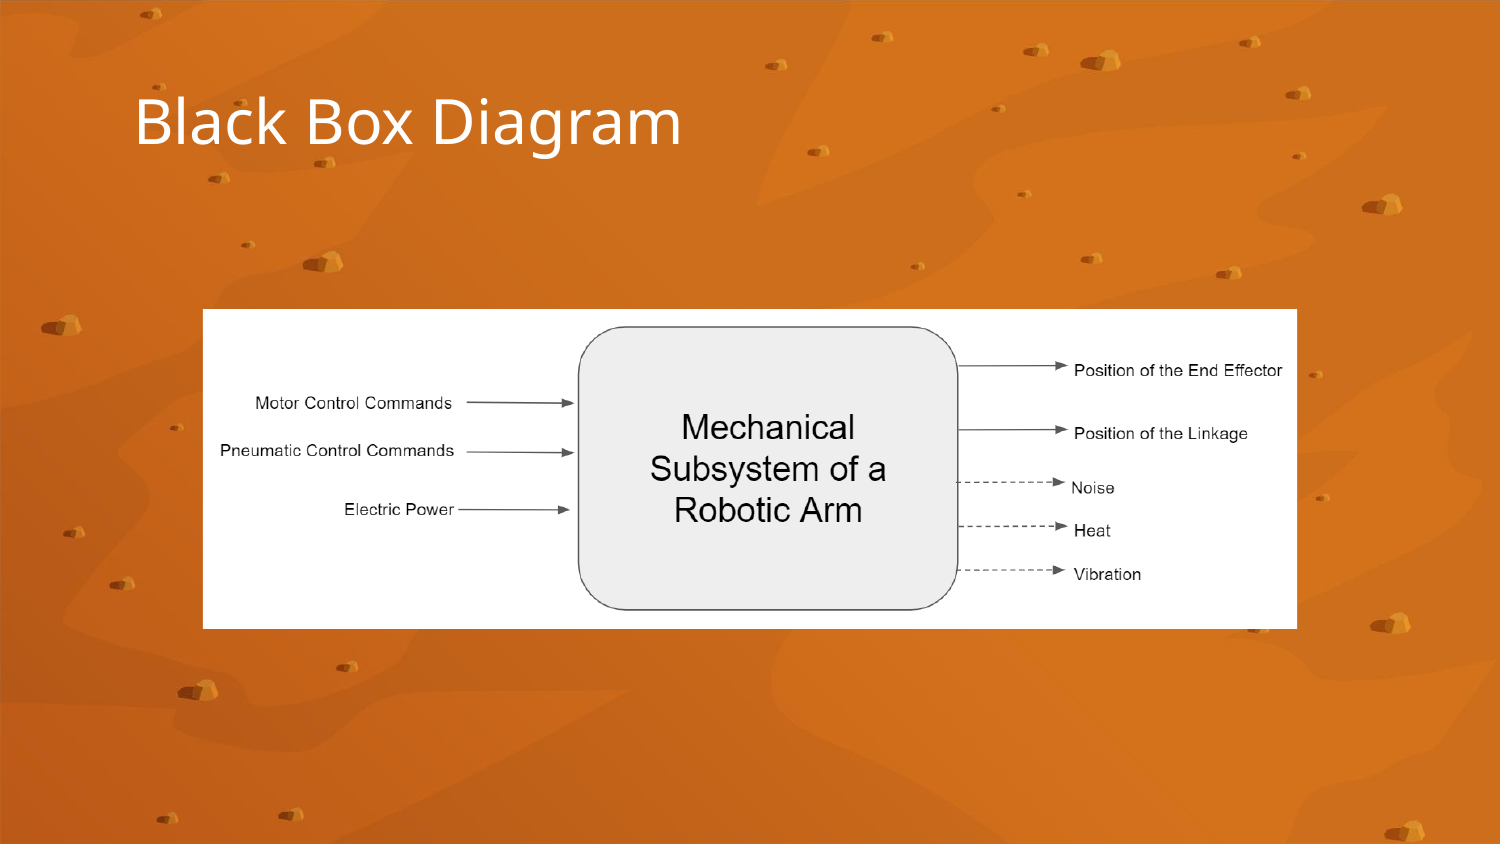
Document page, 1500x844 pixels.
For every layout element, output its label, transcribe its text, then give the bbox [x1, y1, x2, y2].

title Black Box Diagram [118, 72, 1382, 167]
picture [0, 0, 1500, 844]
